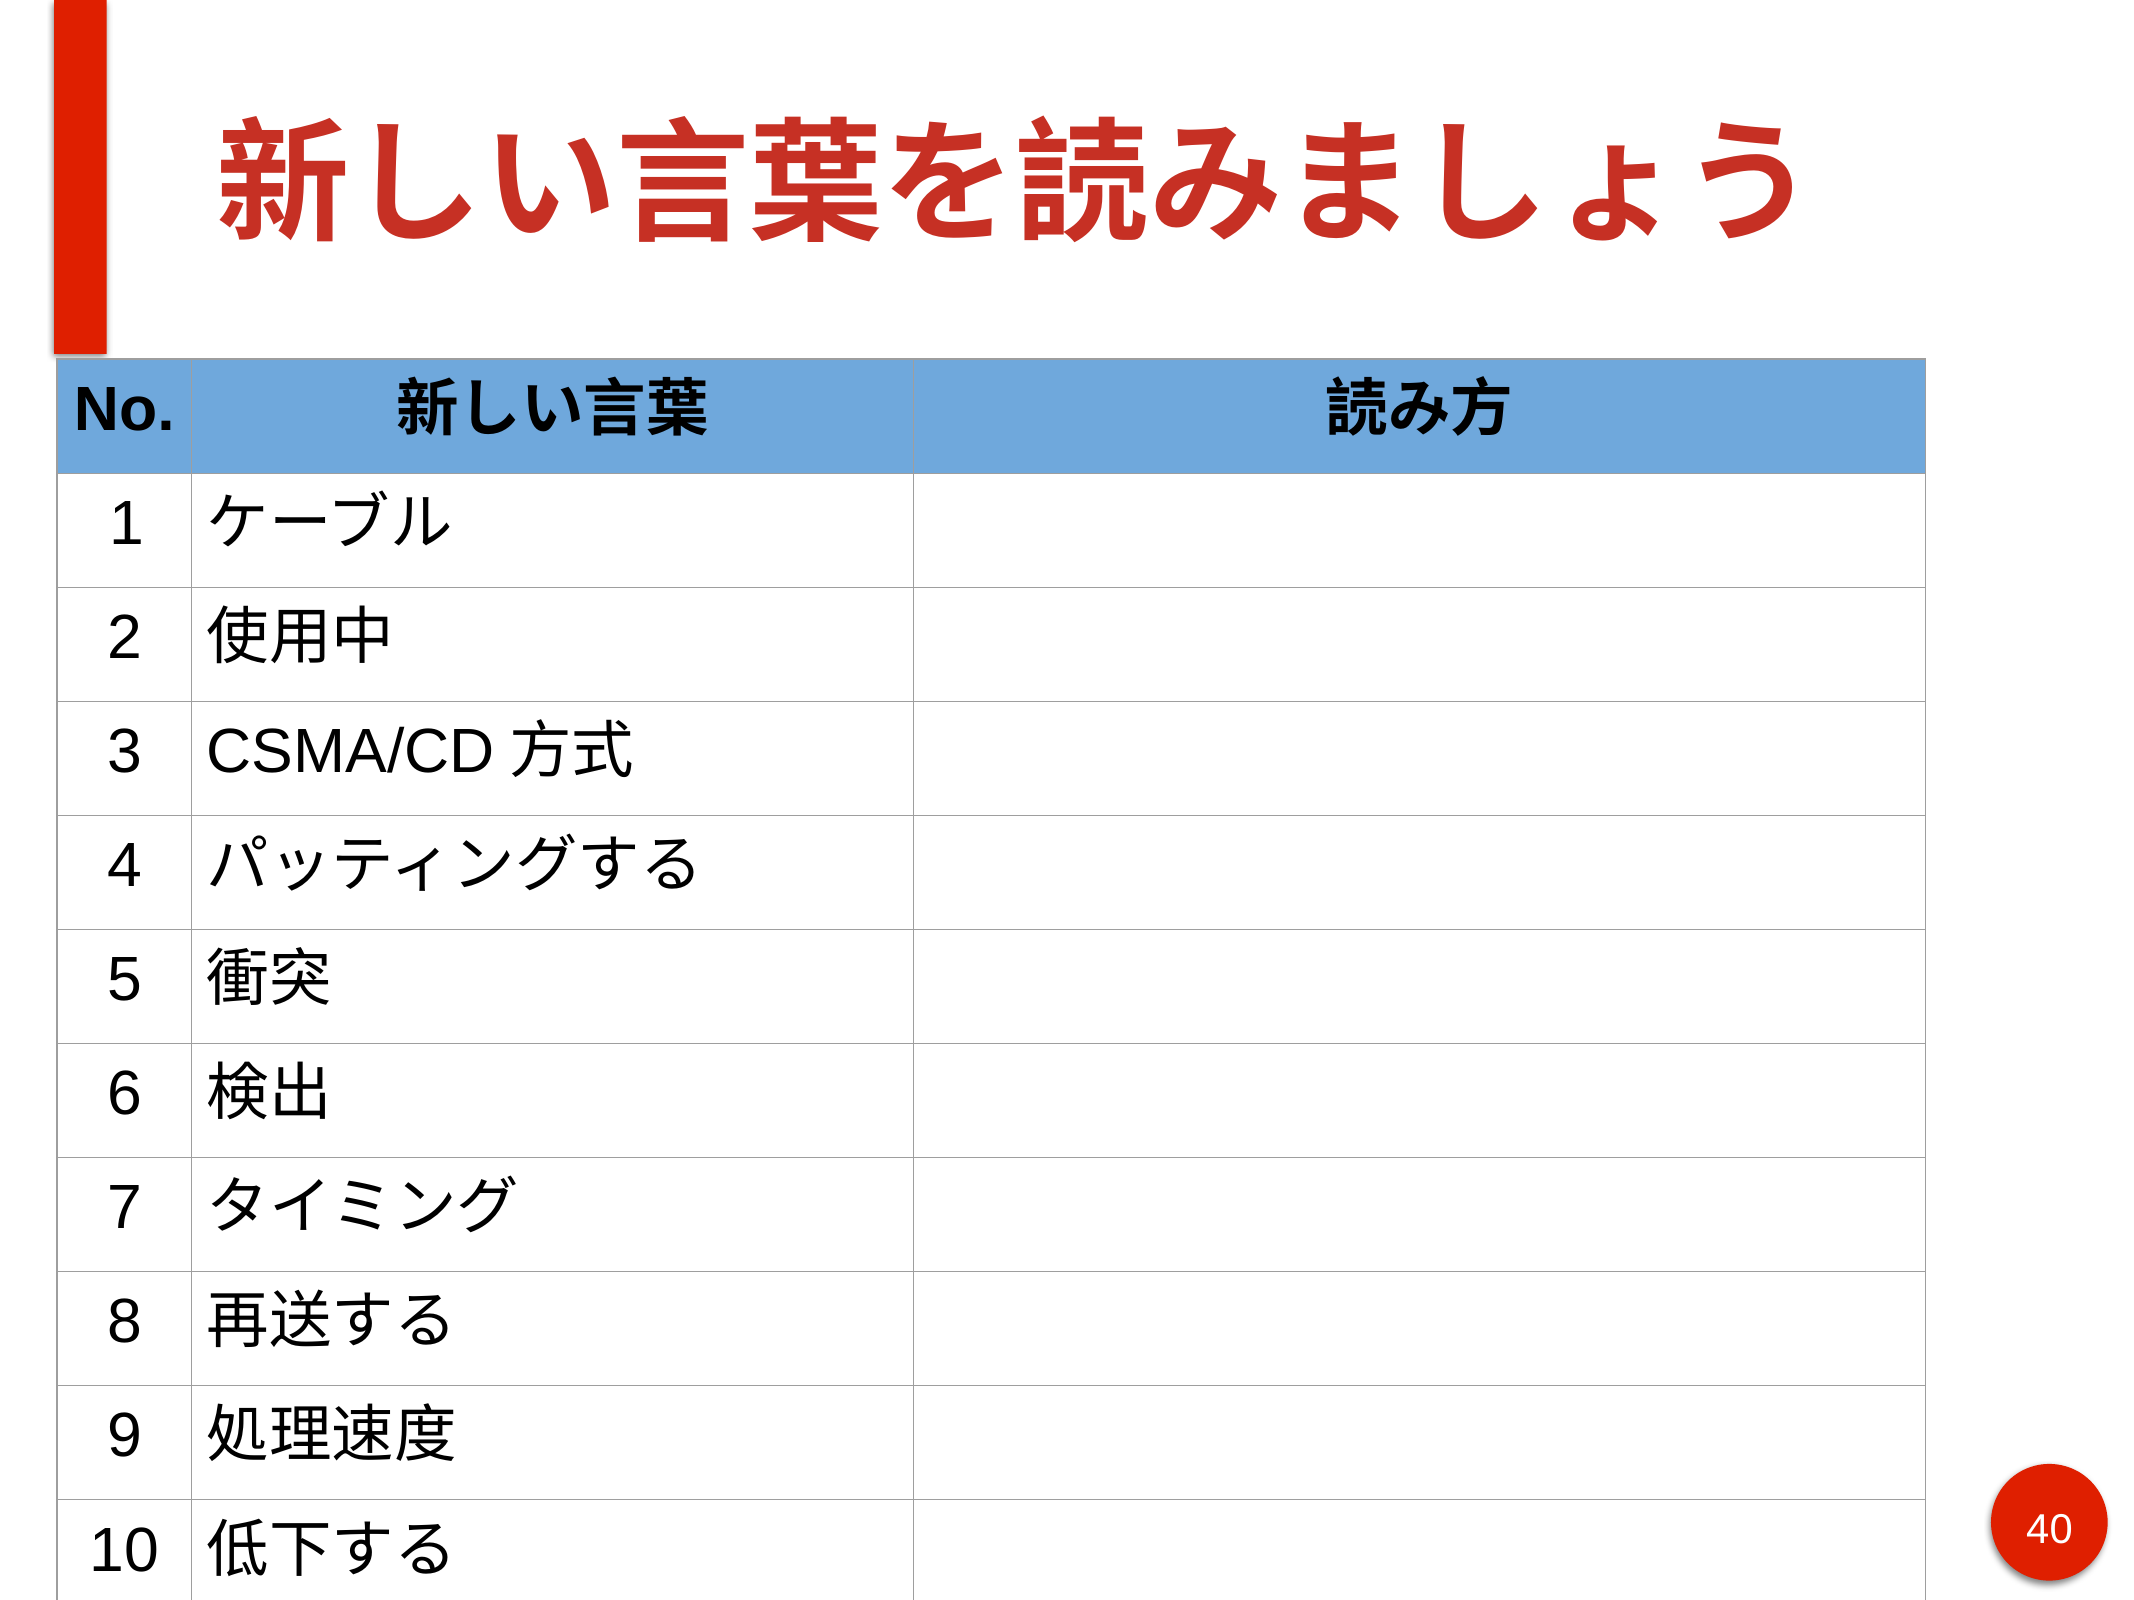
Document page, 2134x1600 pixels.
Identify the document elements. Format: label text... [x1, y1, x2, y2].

table_cell [914, 1044, 1925, 1157]
table_cell [914, 702, 1925, 815]
table_cell [914, 588, 1925, 701]
table_cell 9 [58, 1386, 191, 1499]
table_cell [914, 1386, 1925, 1499]
table_cell 衝突 [192, 930, 913, 1043]
table_cell 使用中 [192, 588, 913, 701]
table_cell 5 [58, 930, 191, 1043]
table_header 新しい言葉 [192, 360, 913, 473]
table_cell [914, 474, 1925, 587]
table_cell パッティングする [192, 816, 913, 929]
table_cell 検出 [192, 1044, 913, 1157]
table_cell 処理速度 [192, 1386, 913, 1499]
table_cell 4 [58, 816, 191, 929]
table_cell 低下する [192, 1500, 913, 1600]
table_cell ケーブル [192, 474, 913, 587]
table_cell CSMA/CD方式 [192, 702, 913, 815]
table_cell 7 [58, 1158, 191, 1271]
table_cell 8 [58, 1272, 191, 1385]
table_cell [914, 1272, 1925, 1385]
table_cell 3 [58, 702, 191, 815]
table_cell 6 [58, 1044, 191, 1157]
table_cell 1 [58, 474, 191, 587]
title 新しい言葉を読みましょう [208, 18, 2030, 336]
table_cell [914, 1500, 1925, 1600]
table_cell タイミング [192, 1158, 913, 1271]
table_cell 再送する [192, 1272, 913, 1385]
slide_number 40 [2012, 1493, 2087, 1552]
table_cell 10 [58, 1500, 191, 1600]
table_cell 2 [58, 588, 191, 701]
table_cell [914, 1158, 1925, 1271]
table_header No. [58, 360, 191, 473]
table_cell [914, 930, 1925, 1043]
table_header 読み方 [914, 360, 1925, 473]
table_cell [914, 816, 1925, 929]
